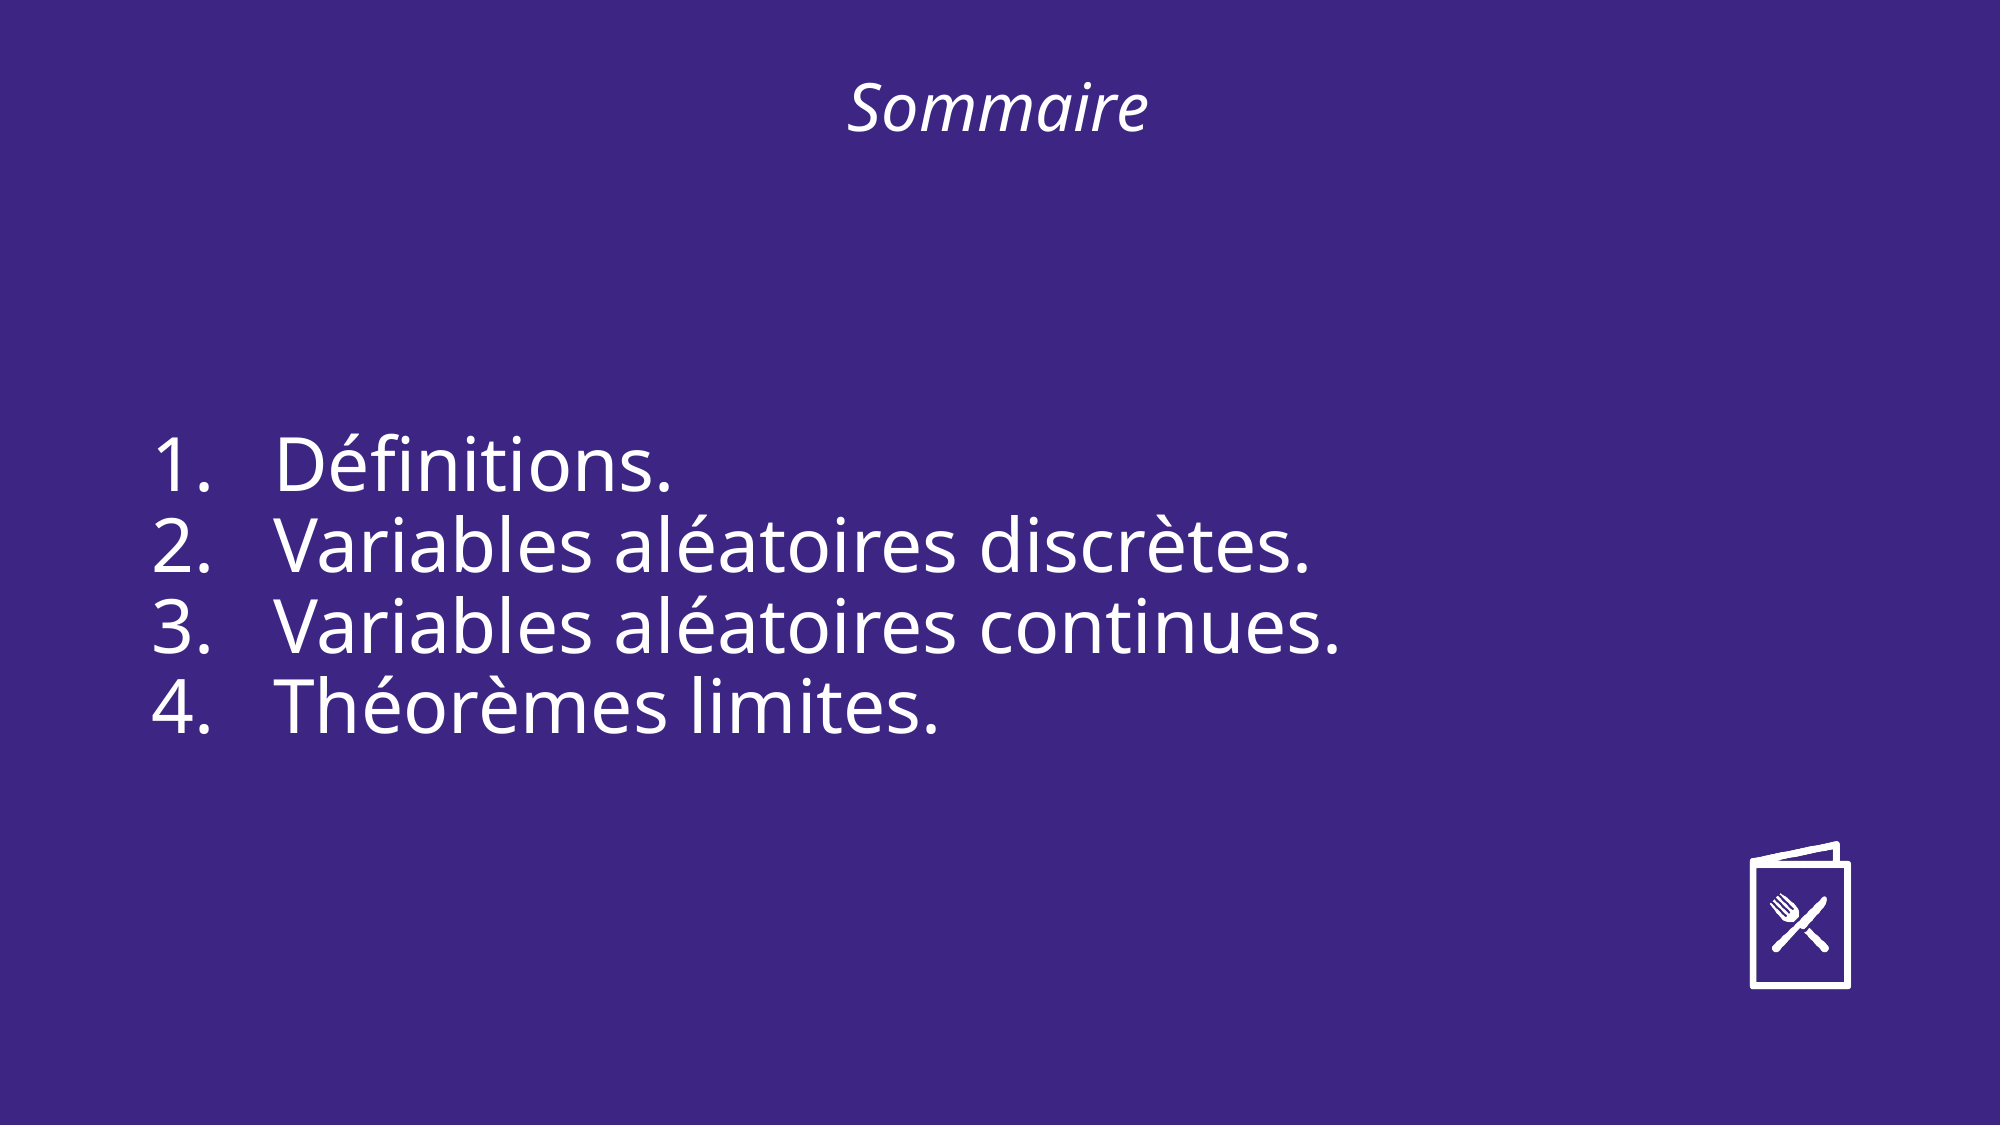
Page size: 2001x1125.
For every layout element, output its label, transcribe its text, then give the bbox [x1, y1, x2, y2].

picture [1712, 826, 1890, 1004]
text_box Sommaire [819, 65, 1179, 161]
text_box Définitions. Variables aléatoires discrètes. Variables aléatoires continues. Théorèmes limites. [136, 418, 1862, 887]
